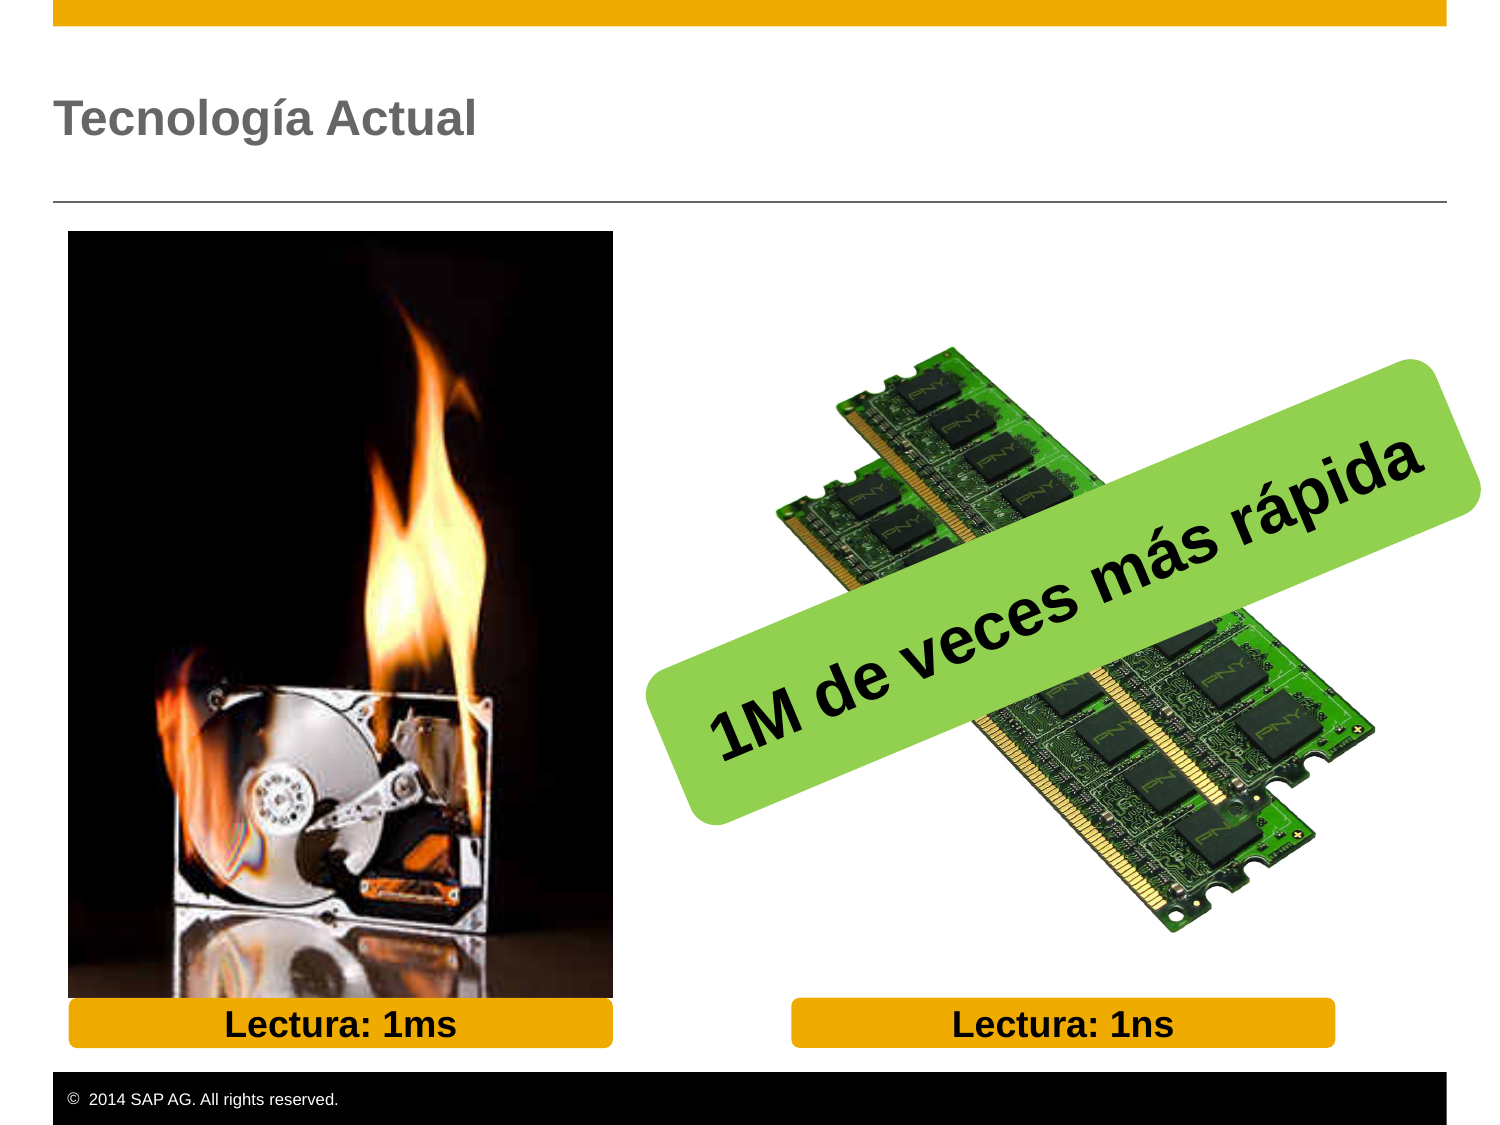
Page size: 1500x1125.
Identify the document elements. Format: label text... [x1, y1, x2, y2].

text_box Lectura: 1ms [68, 1007, 613, 1049]
text_box 1M de veces más rápida [1469, 455, 1481, 512]
text_box Lectura: 1ns [791, 1008, 1336, 1048]
title Tecnología Actual [53, 53, 1447, 178]
picture [68, 231, 614, 999]
text_box 1M de veces más rápida [645, 672, 657, 728]
picture [663, 302, 1464, 999]
